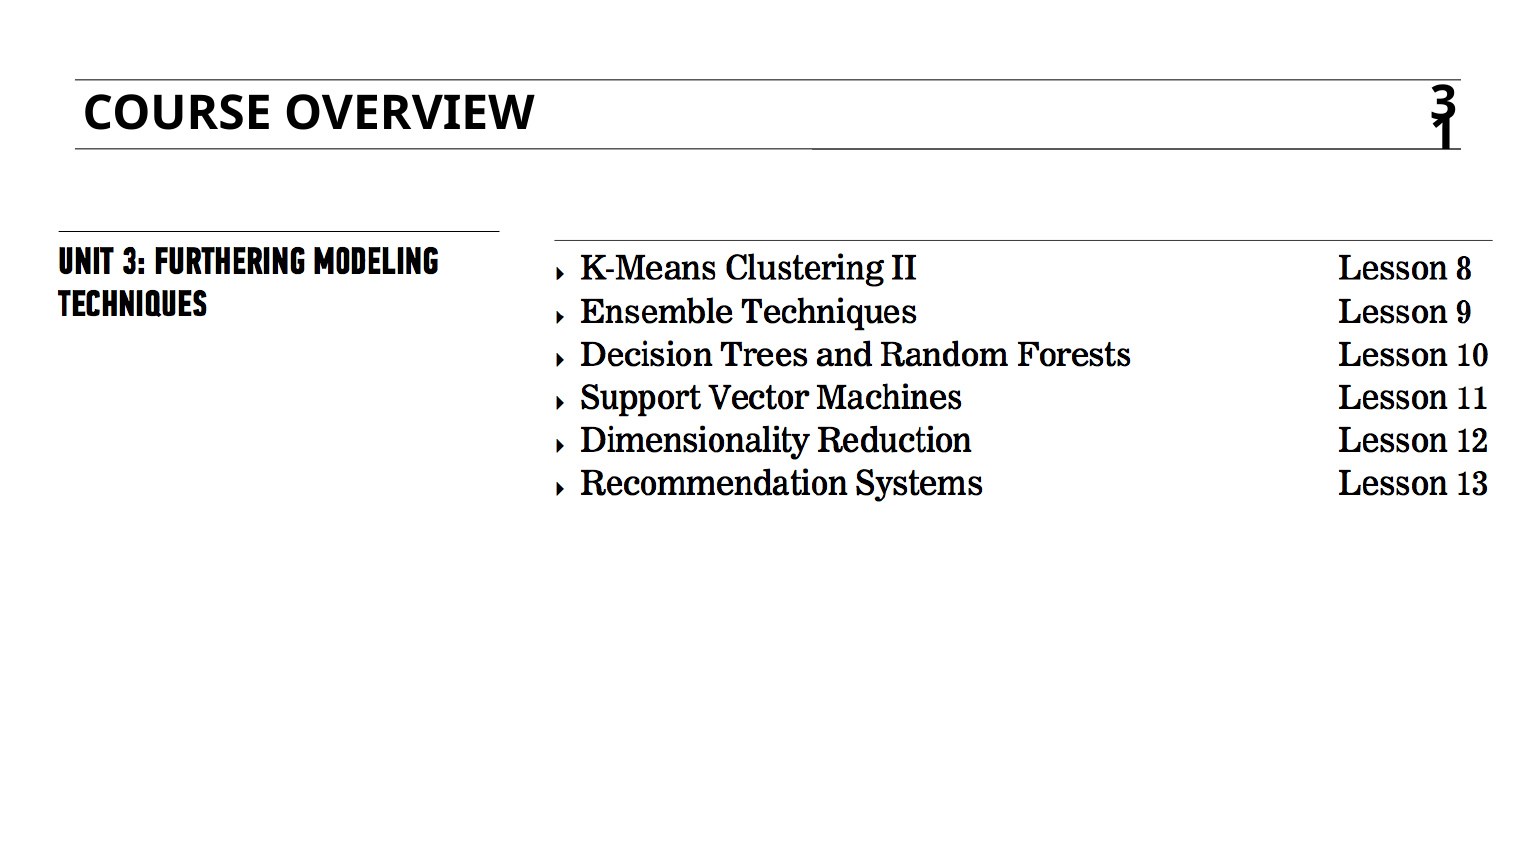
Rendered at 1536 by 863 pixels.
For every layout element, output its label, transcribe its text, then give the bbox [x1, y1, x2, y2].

picture [0, 206, 1534, 535]
list COURSE OVERVIEW [67, 81, 1243, 132]
slide_number 31 [1419, 86, 1461, 138]
